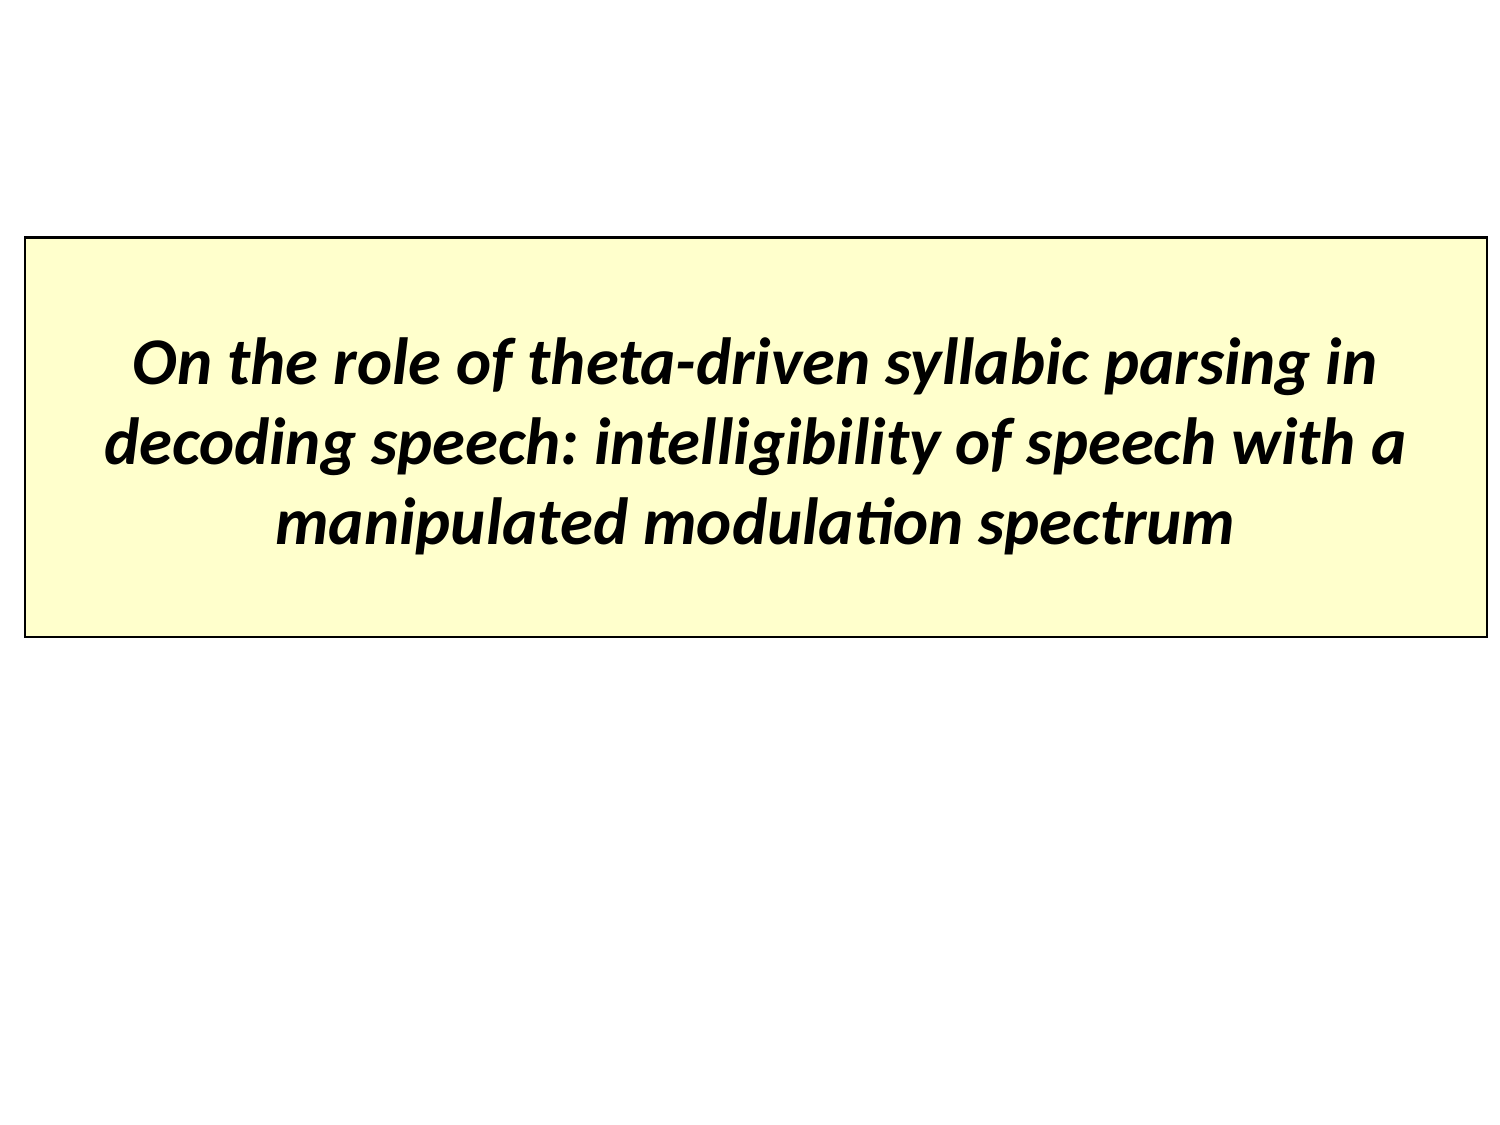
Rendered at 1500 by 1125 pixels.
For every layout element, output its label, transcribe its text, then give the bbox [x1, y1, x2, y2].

text_box On the role of theta-driven syllabic parsing in decoding speech: intelligibility of speech with a manipulated modulation spectrum [24, 237, 1488, 638]
